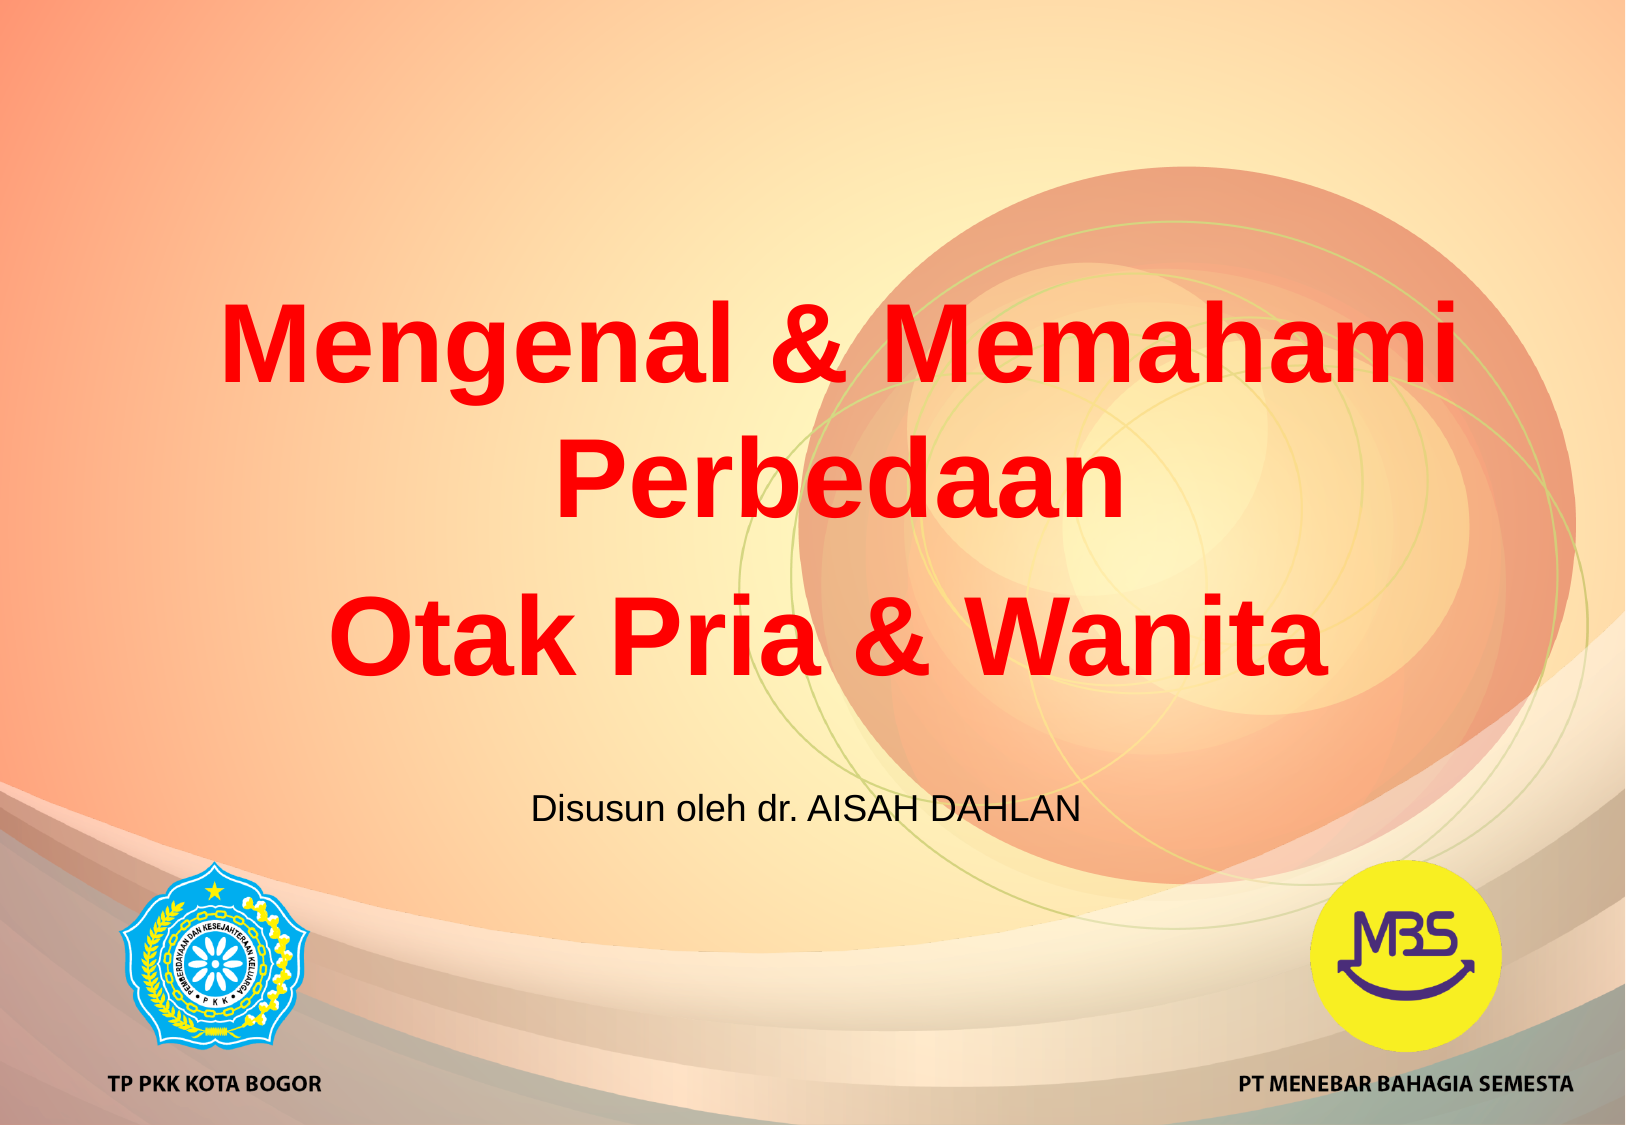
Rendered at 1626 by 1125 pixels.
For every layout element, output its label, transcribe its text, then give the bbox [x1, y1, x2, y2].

list Mengenal & Memahami Perbedaan Otak Pria & Wanita [40, 262, 1585, 520]
picture [0, 0, 1626, 1125]
